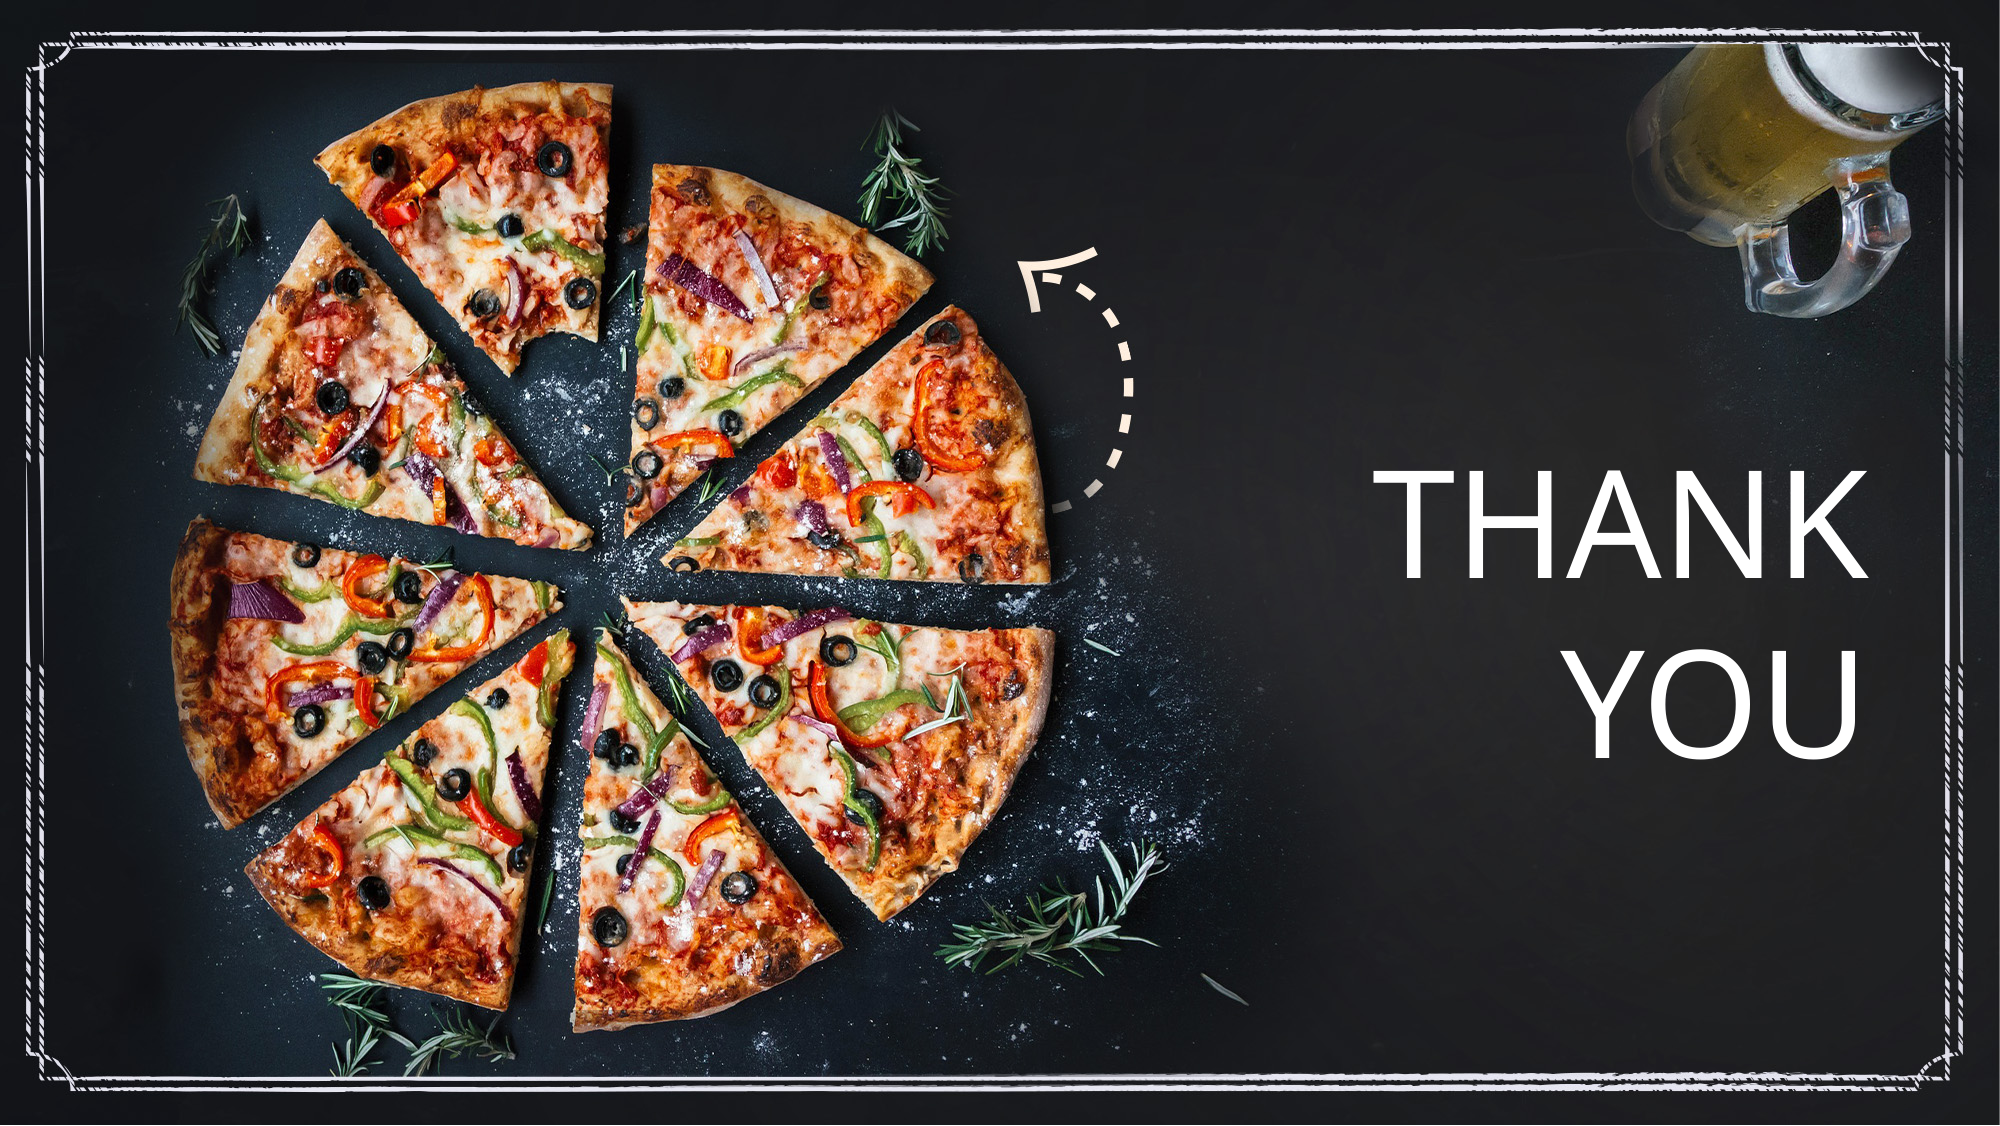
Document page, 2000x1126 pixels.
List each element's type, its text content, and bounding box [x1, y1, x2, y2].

picture [0, 0, 2000, 1125]
title THANK YOU [1235, 420, 1887, 788]
